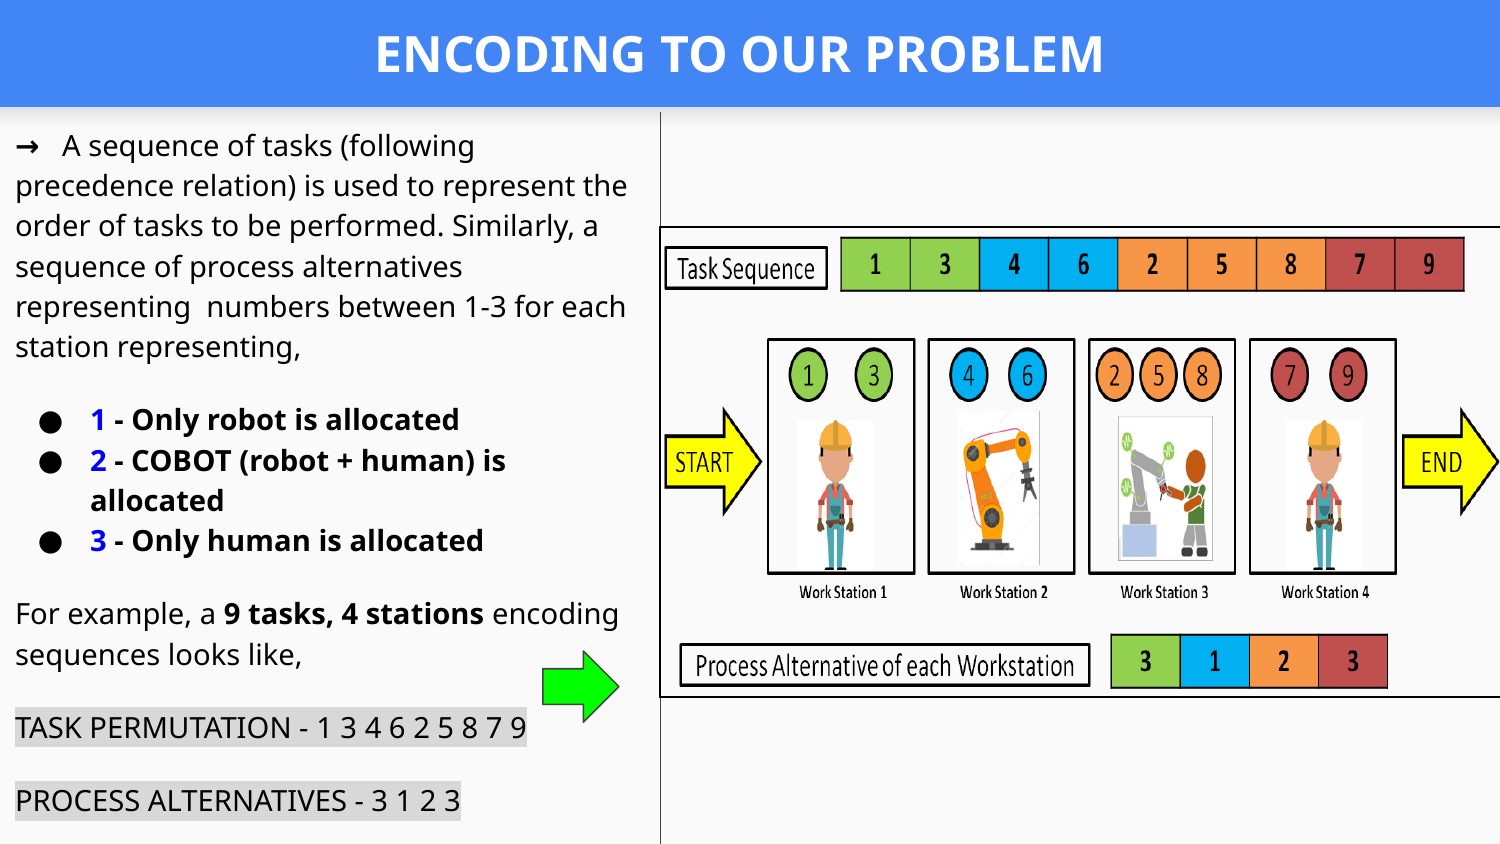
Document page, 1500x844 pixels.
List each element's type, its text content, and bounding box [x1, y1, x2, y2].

text_box [542, 650, 619, 723]
text_box → A sequence of tasks (following precedence relation) is used to represent the order of tasks to be performed. Similarly, a sequence of process alternatives representing numbers between 1-3 for each station representing, 1 - Only robot is allocated 2 - COBOT (robot + human) is allocated 3 - Only human is allocated For example, a 9 tasks, 4 stations encoding sequences looks like, TASK PERMUTATION - 1 3 4 6 2 5 8 7 9 PROCESS ALTERNATIVES - 3 1 2 3 [0, 107, 653, 833]
title ENCODING TO OUR PROBLEM [16, 2, 1464, 102]
picture [660, 227, 1500, 697]
